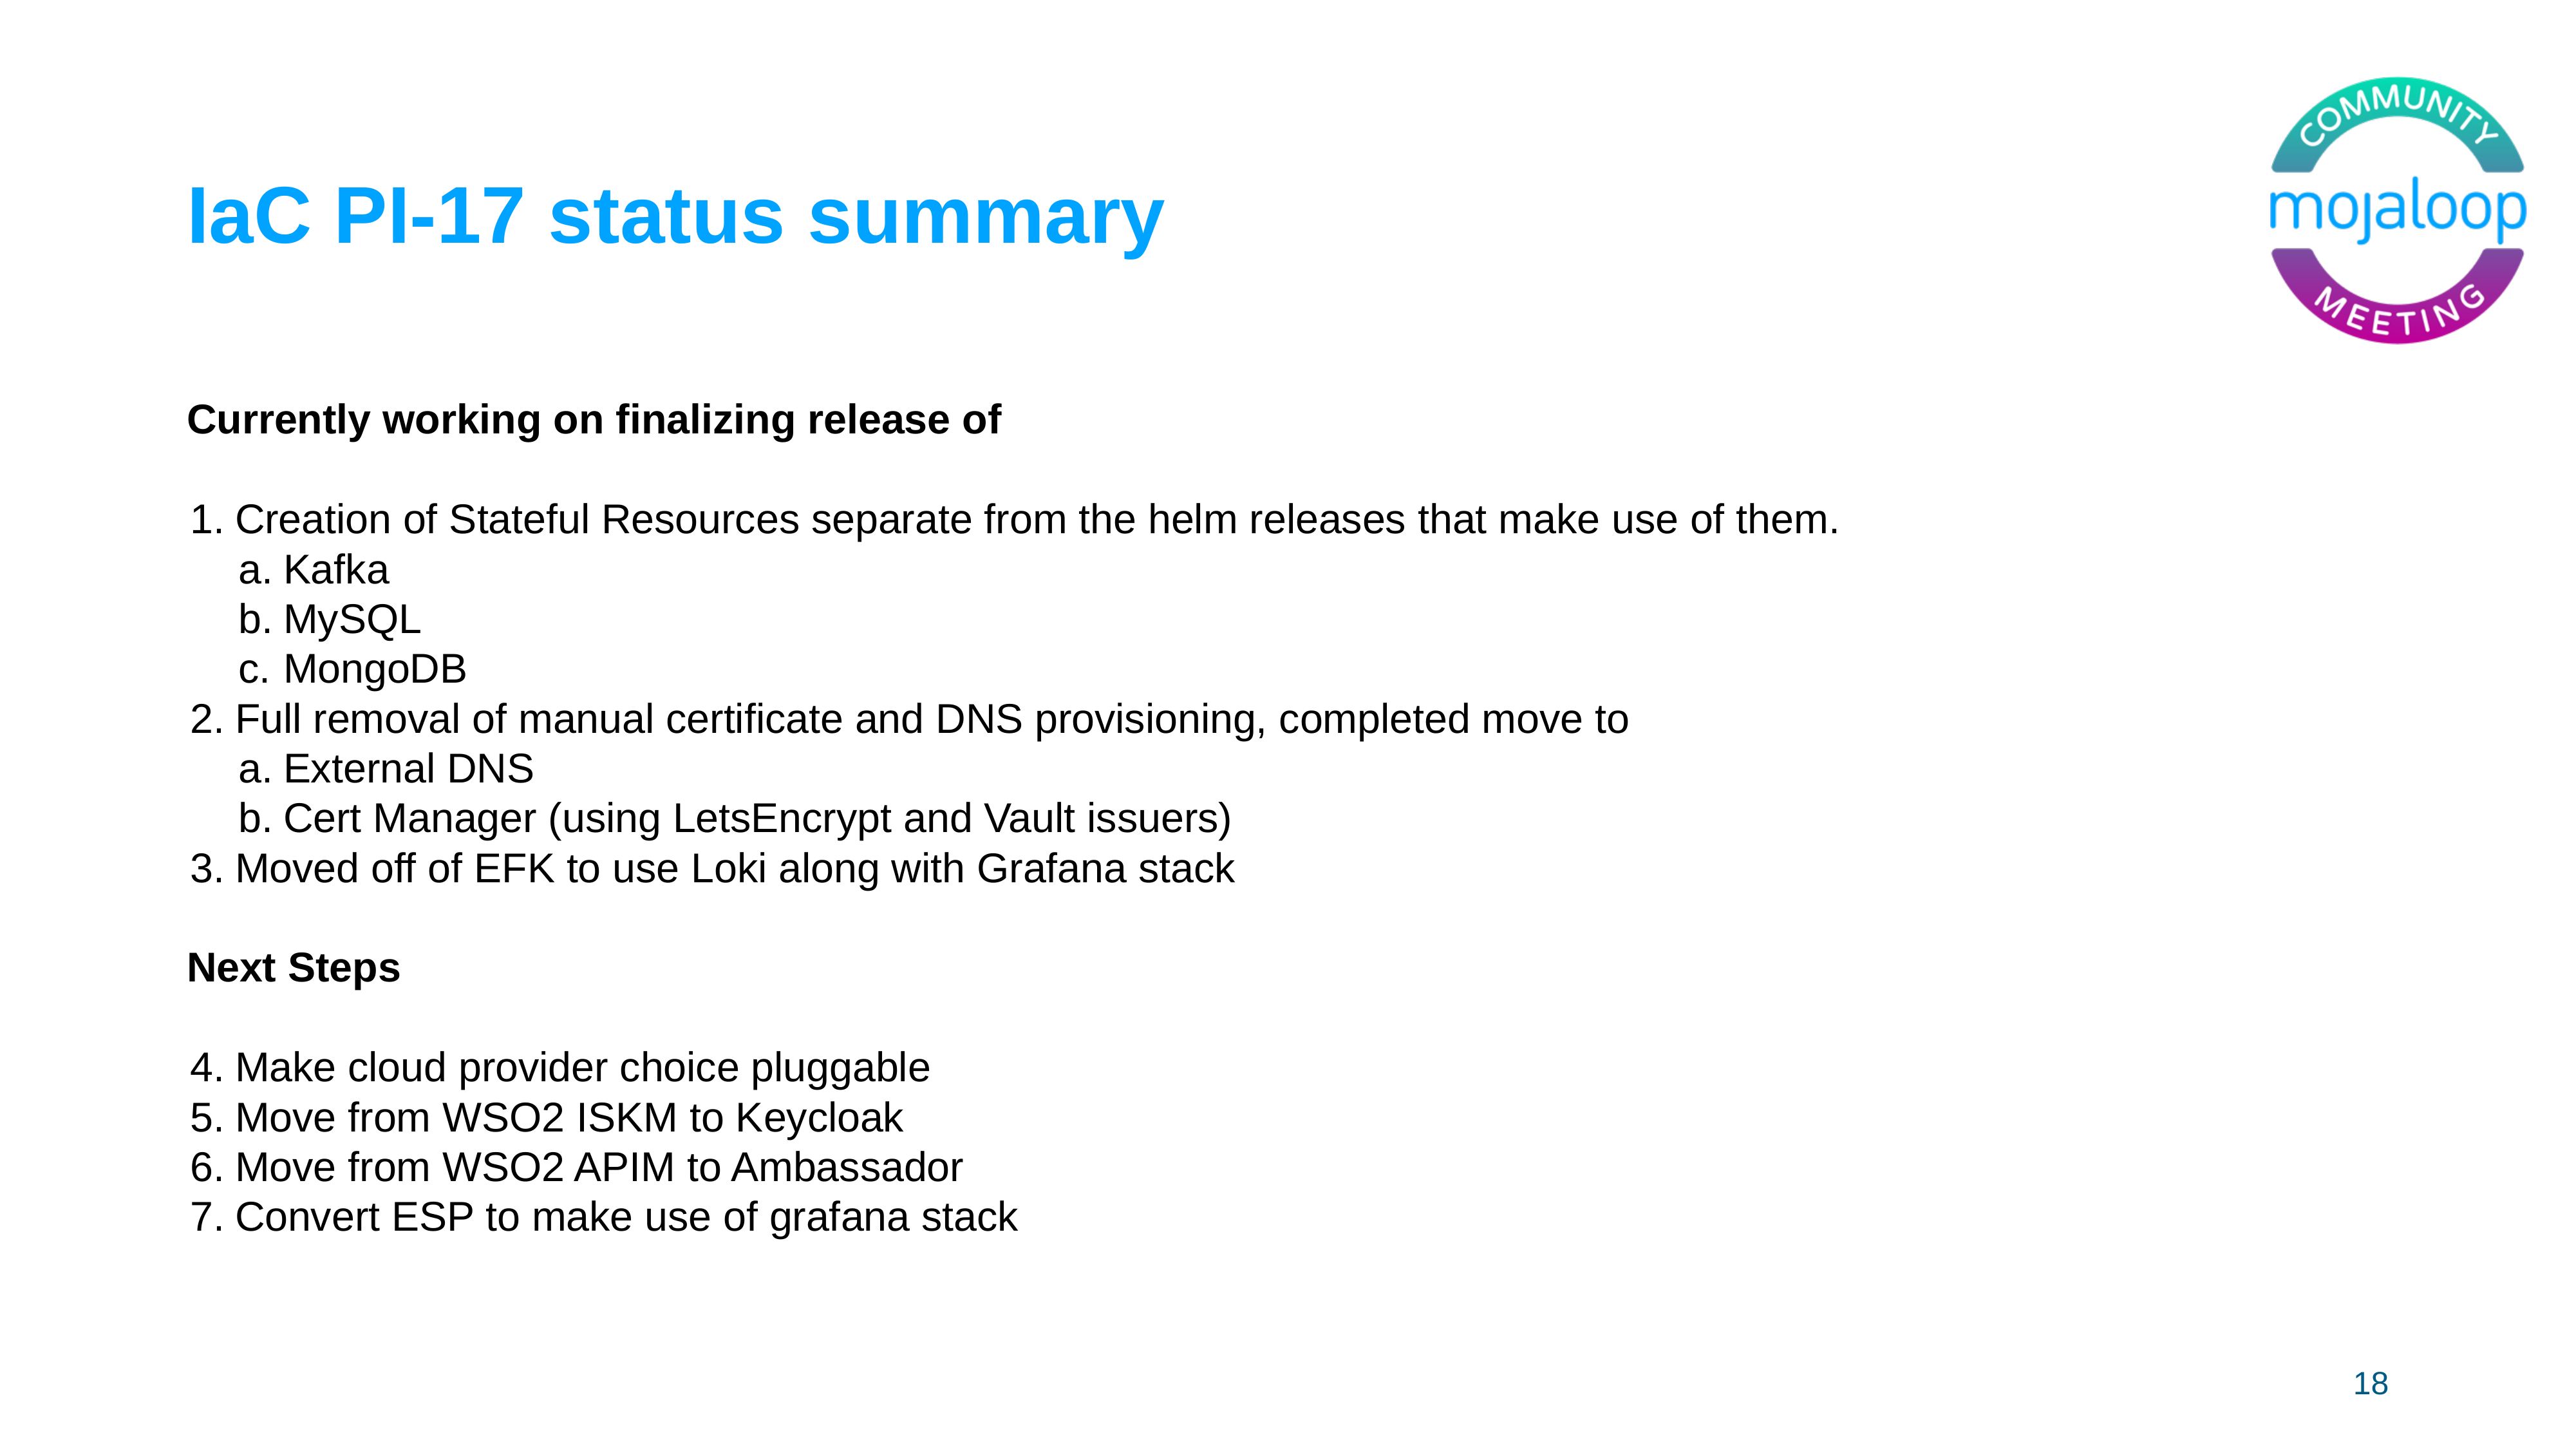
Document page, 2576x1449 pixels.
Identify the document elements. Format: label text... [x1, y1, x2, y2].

title IaC PI-17 status summary [177, 77, 2170, 357]
list Currently working on finalizing release of Creation of Stateful Resources separate from the helm releases that make use of them. Kafka MySQL MongoDB Full removal of manual certificate and DNS provisioning, completed move to External DNS Cert Manager (using LetsEncrypt and Vault issuers) Moved off of EFK to use Loki along with Grafana stack Next Steps Make cloud provider choice pluggable Move from WSO2 ISKM to Keycloak Move from WSO2 APIM to Ambassador Convert ESP to make use of grafana stack [177, 388, 2399, 1305]
picture [2270, 77, 2528, 345]
slide_number 18 [1819, 1343, 2399, 1421]
